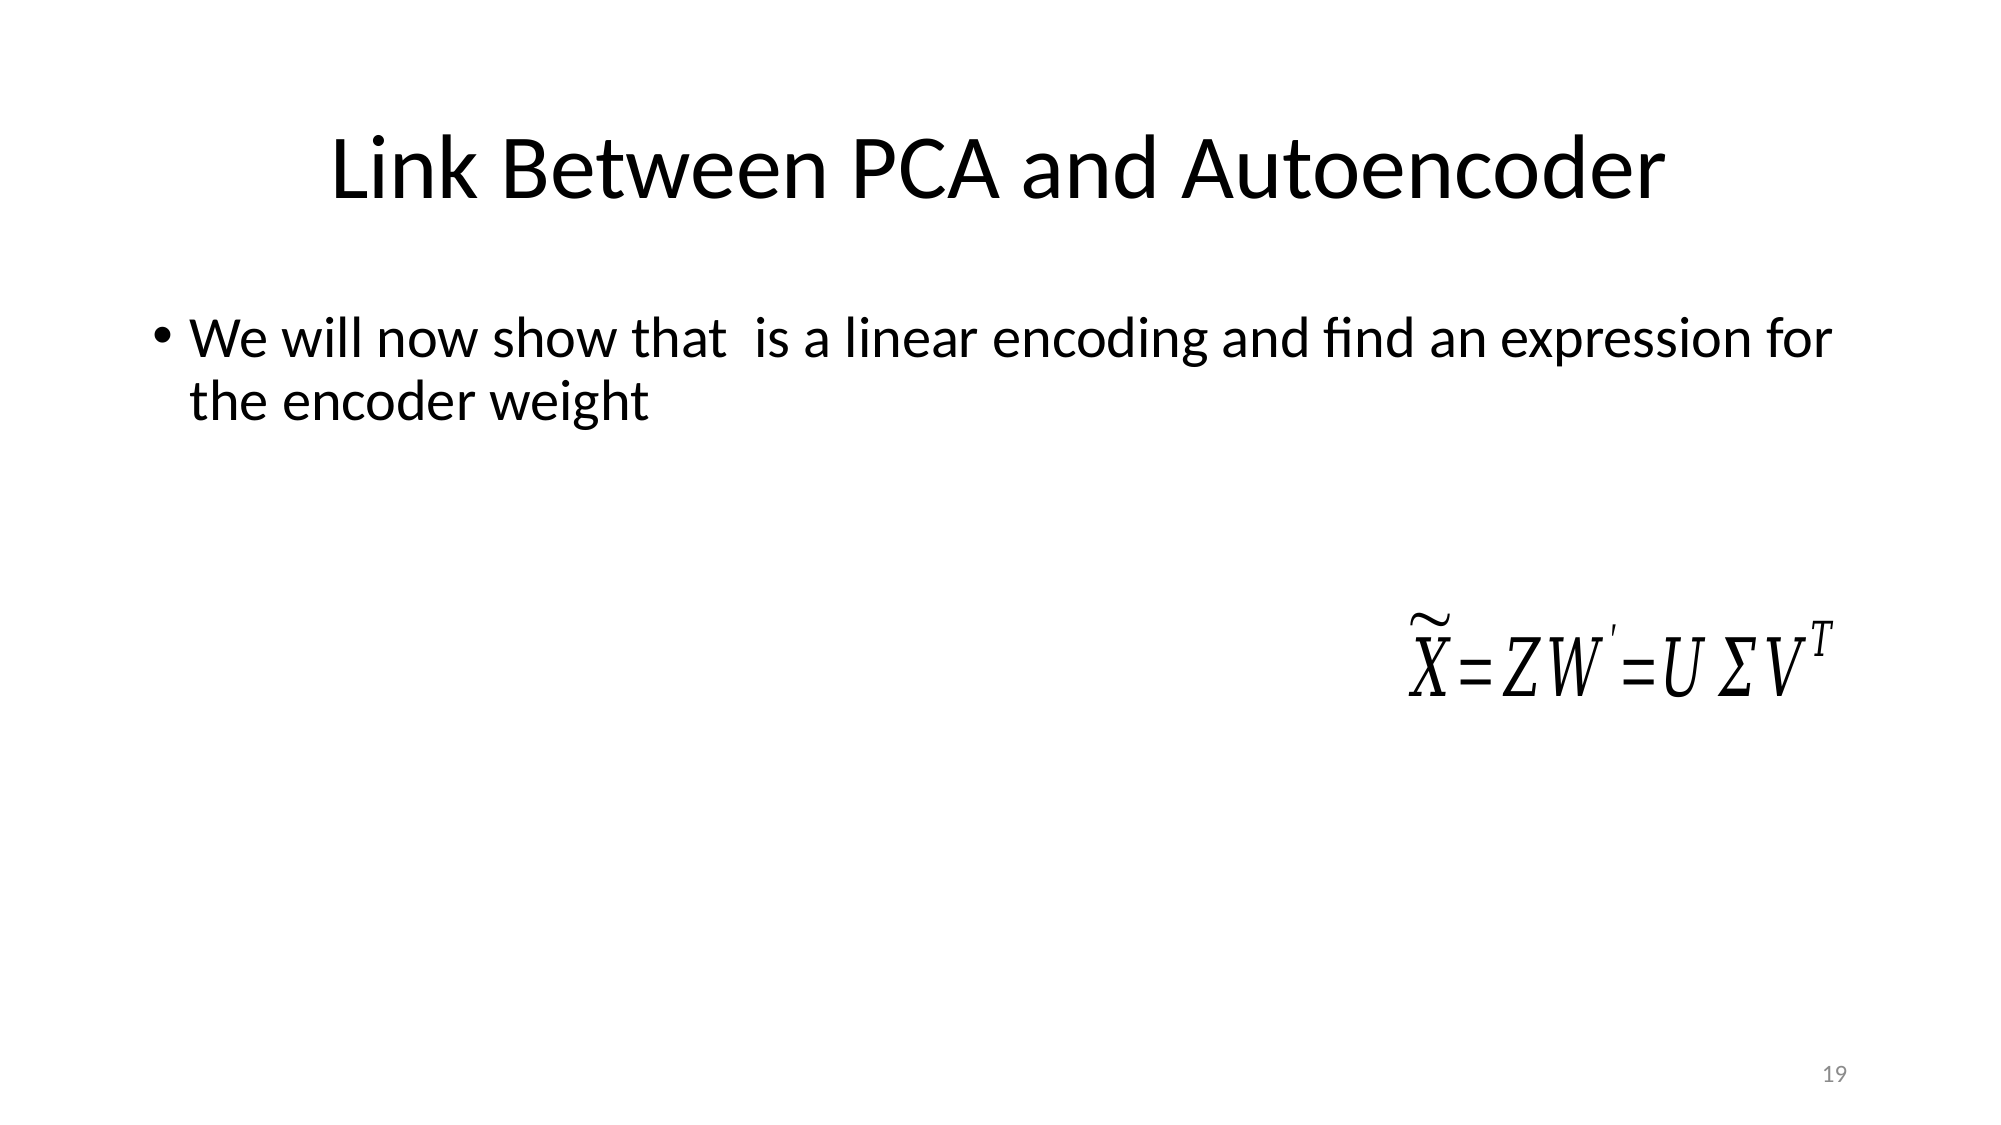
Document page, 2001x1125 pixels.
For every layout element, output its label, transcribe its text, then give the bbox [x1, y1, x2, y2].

title Link Between PCA and Autoencoder [137, 59, 1863, 278]
slide_number 19 [1412, 1042, 1863, 1103]
